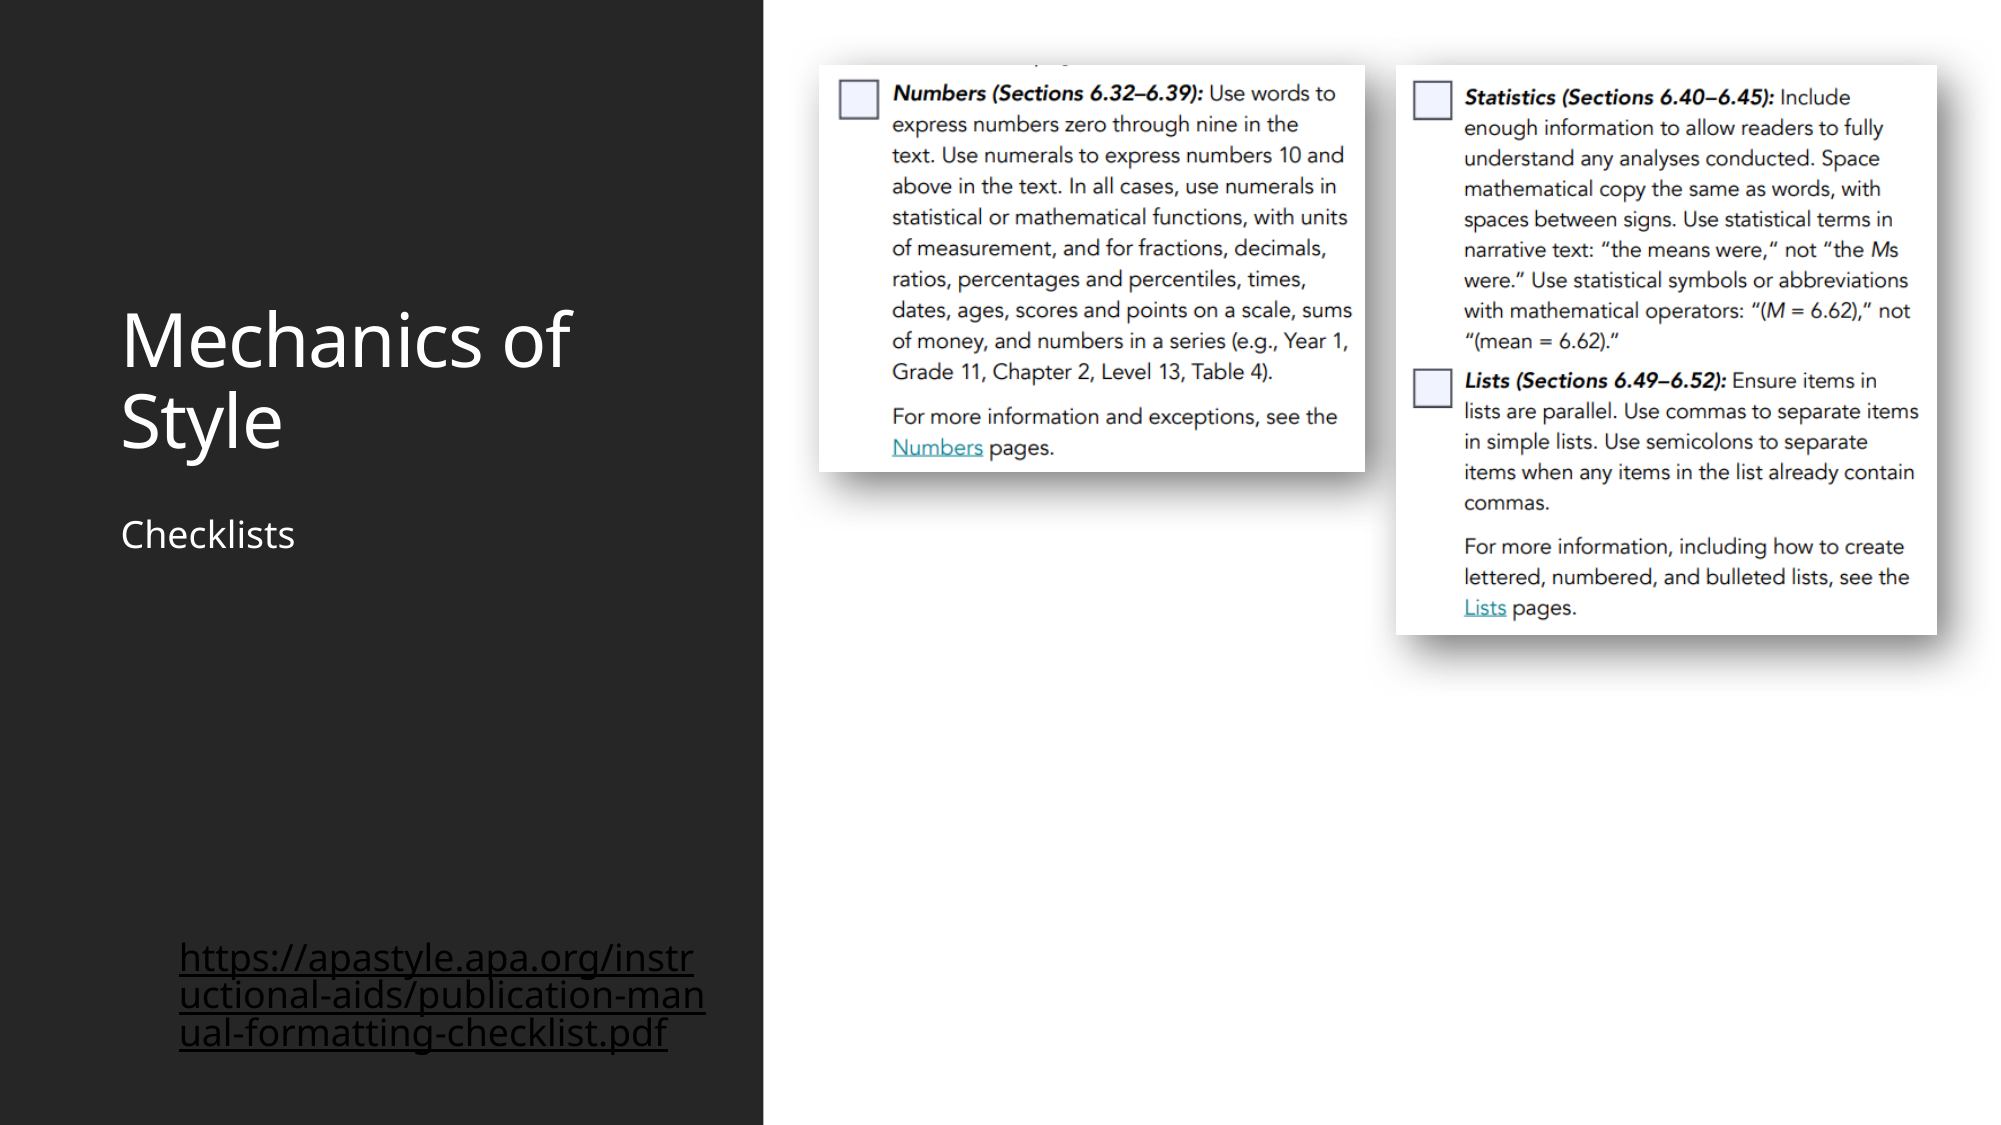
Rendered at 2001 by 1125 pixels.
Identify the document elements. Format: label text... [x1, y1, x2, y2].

list Checklists [105, 499, 683, 1002]
picture [818, 64, 1365, 472]
picture [1395, 64, 1938, 636]
text_box https://apastyle.apa.org/instructional-aids/publication-manual-formatting-checklist.pdf [163, 926, 724, 1038]
title Mechanics of Style [105, 128, 683, 473]
